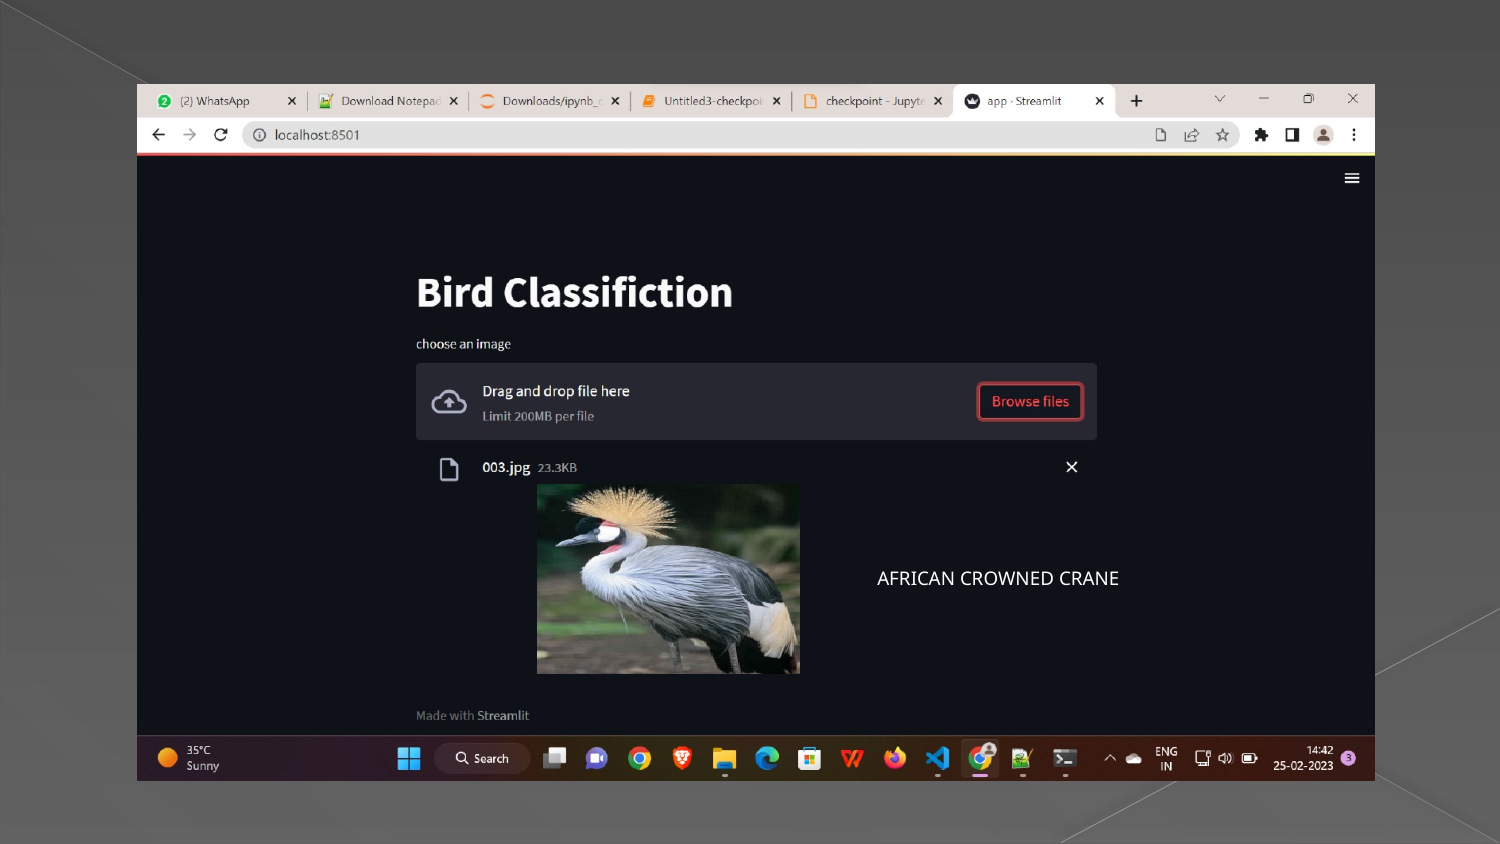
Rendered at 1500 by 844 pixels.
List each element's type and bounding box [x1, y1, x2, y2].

picture [137, 84, 1376, 781]
